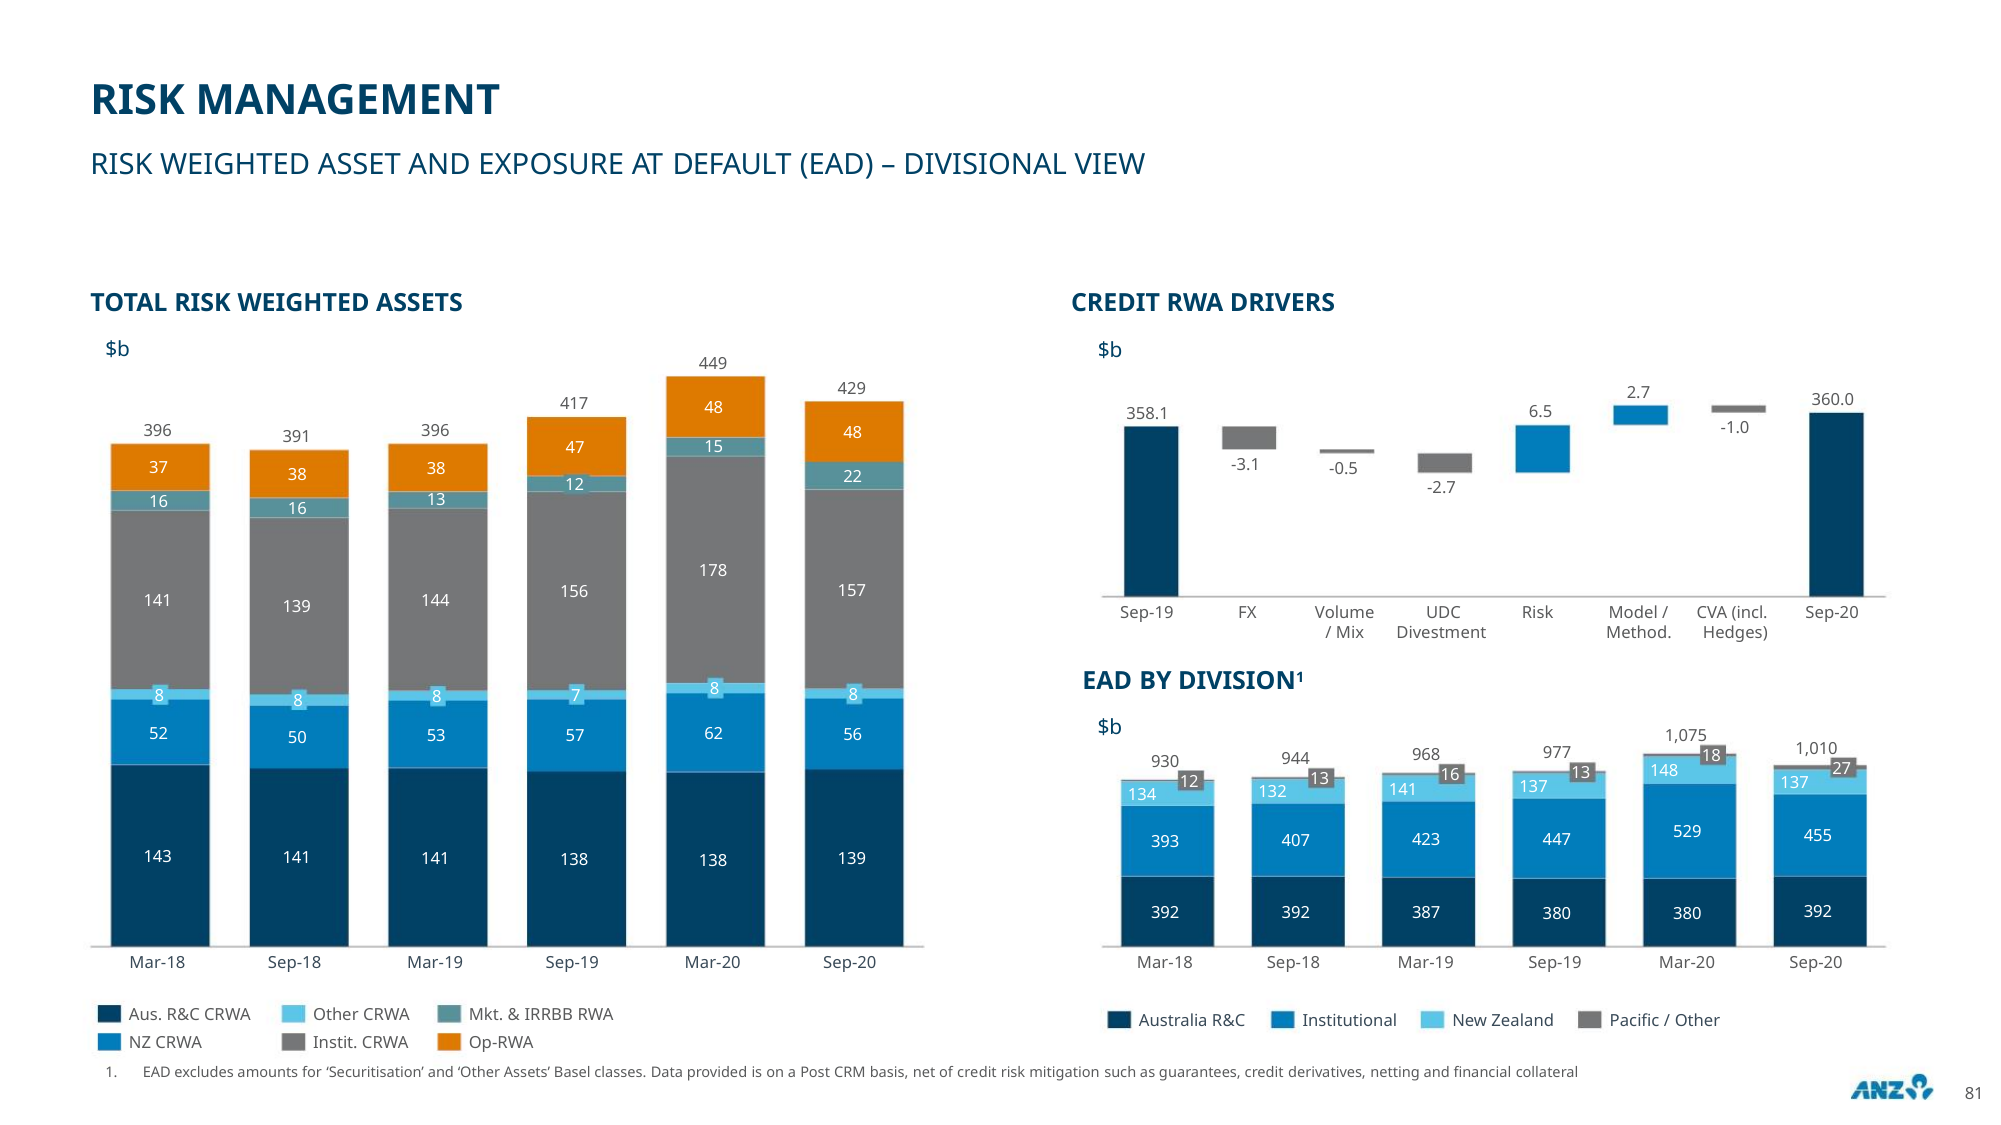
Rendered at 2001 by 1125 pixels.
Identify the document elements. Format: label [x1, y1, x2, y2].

text_box [0, 0, 2000, 1125]
